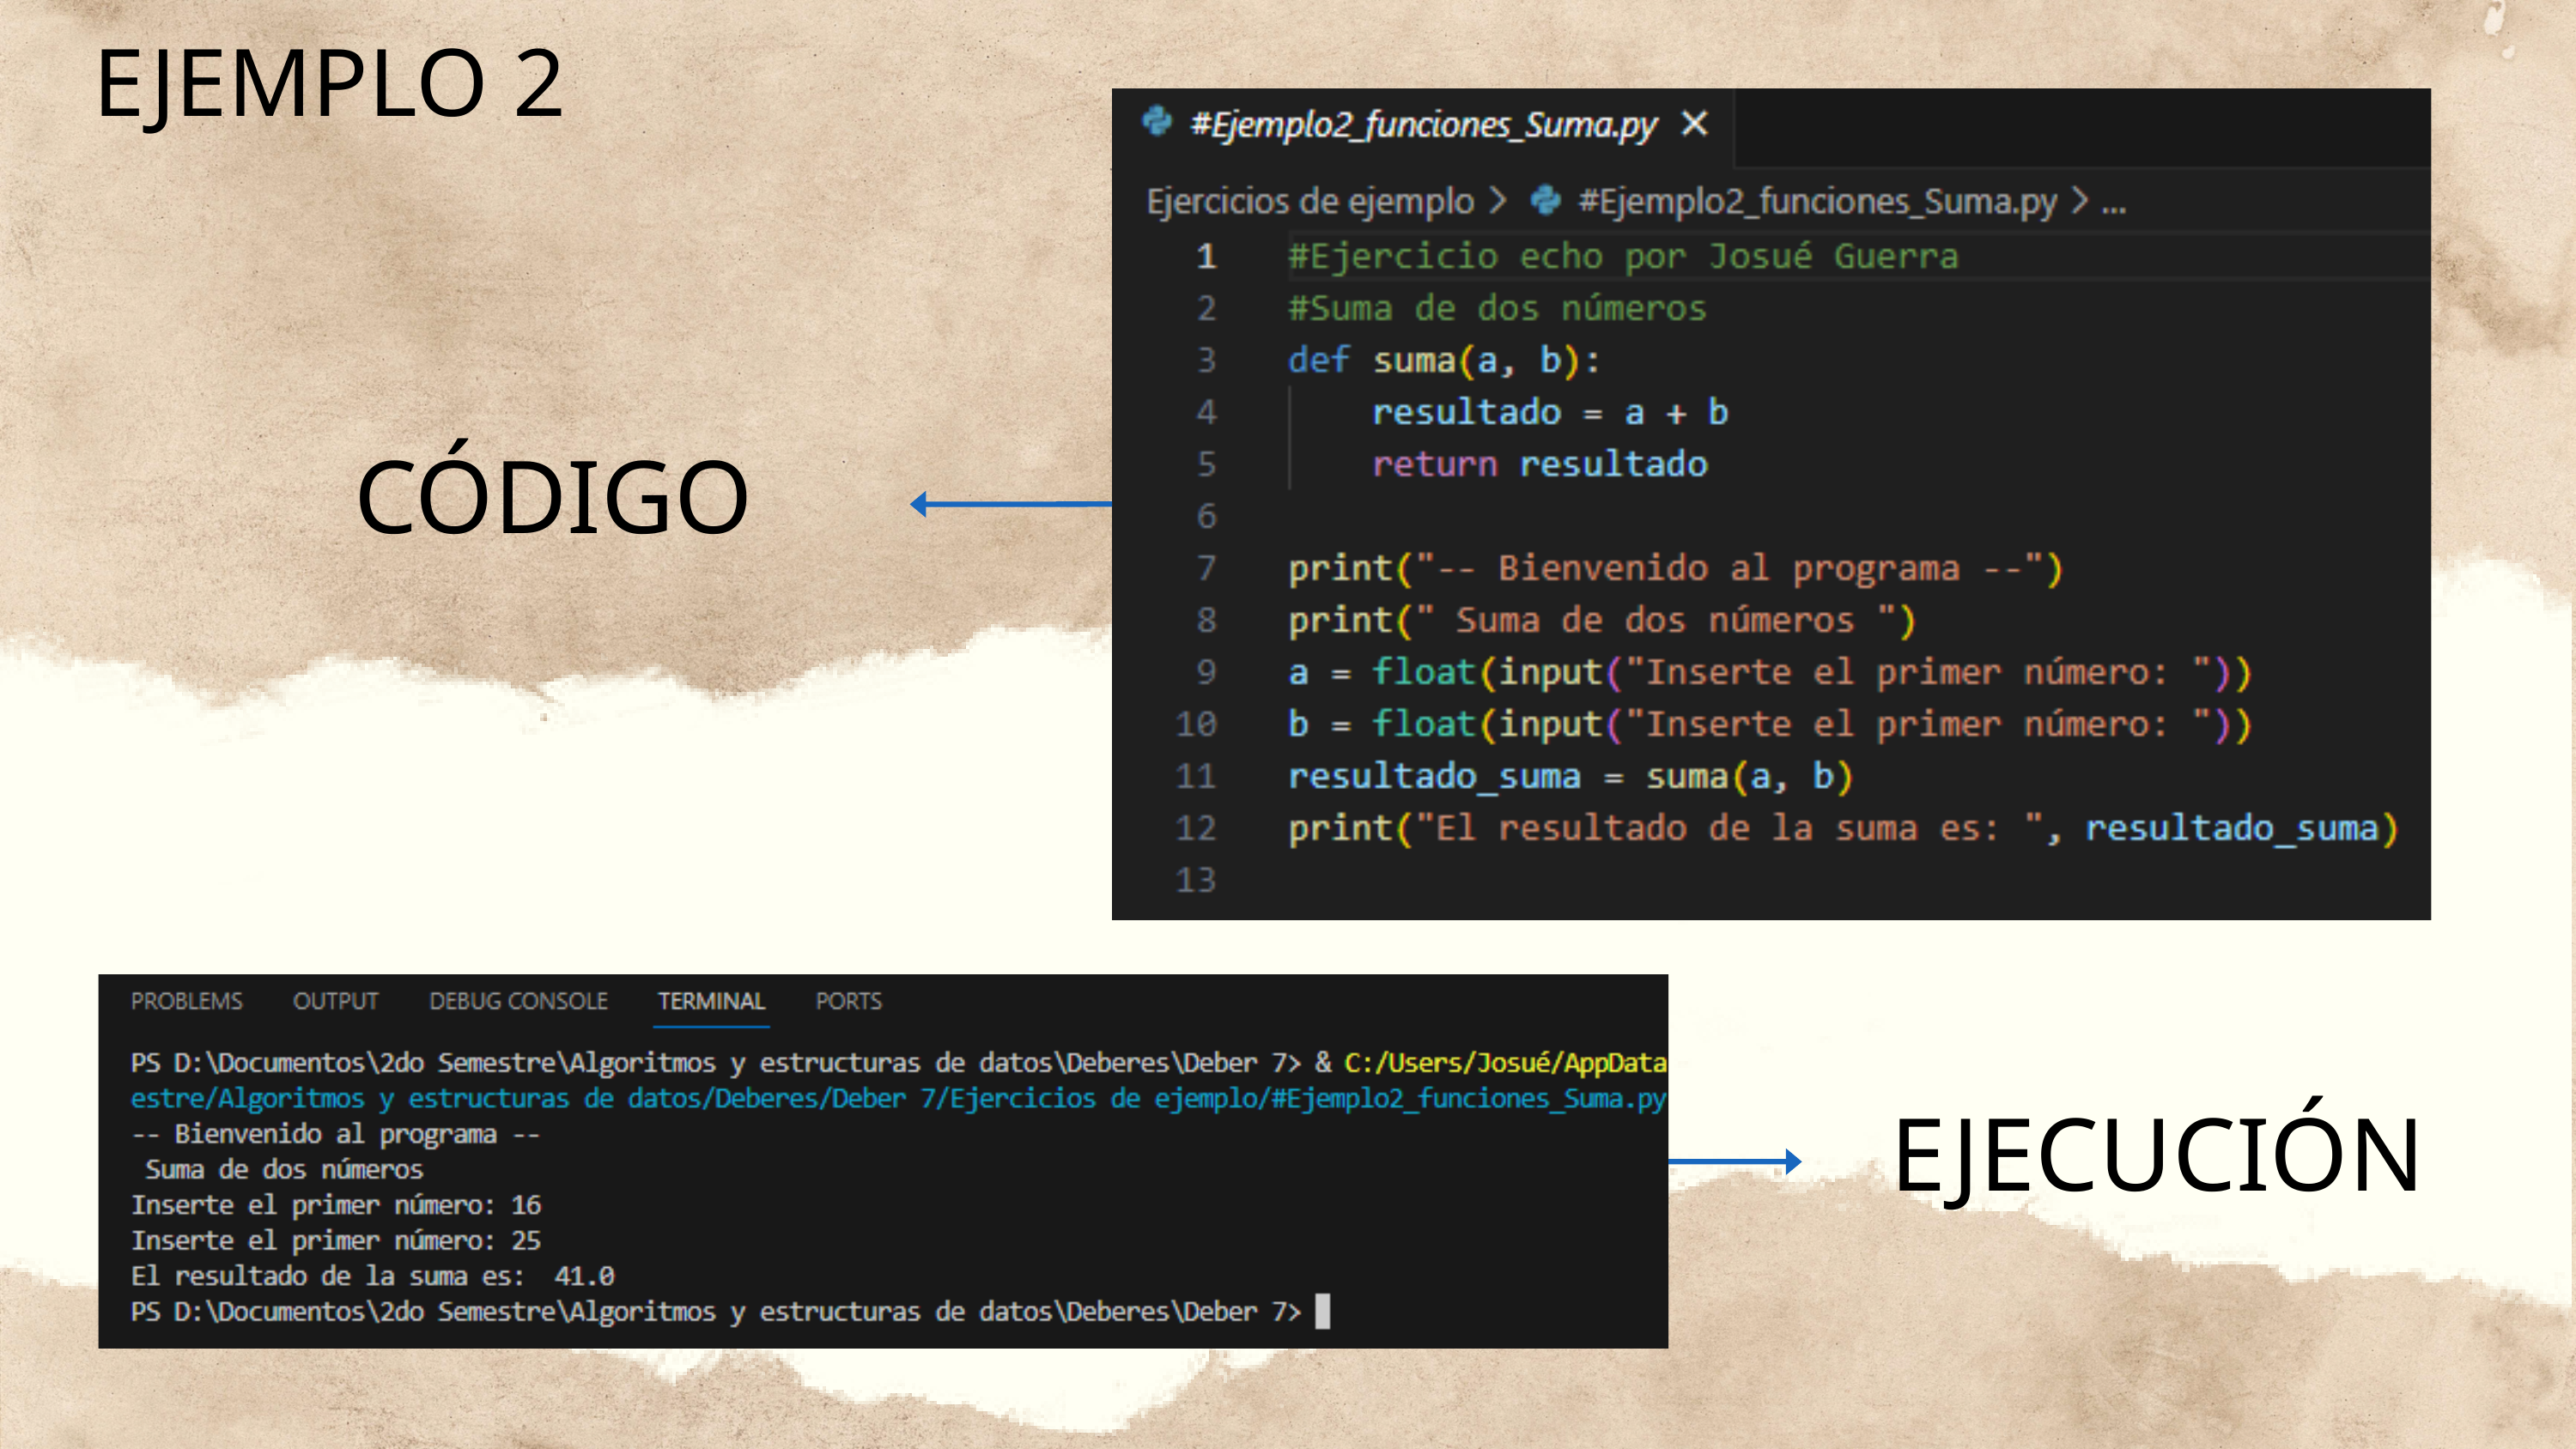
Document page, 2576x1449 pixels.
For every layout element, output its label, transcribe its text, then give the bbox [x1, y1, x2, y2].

text_box [0, 0, 2576, 524]
text_box [909, 495, 1113, 513]
text_box [0, 524, 2576, 1449]
text_box EJECUCIÓN [1801, 1131, 2514, 1212]
text_box [1668, 1152, 1802, 1171]
text_box [1112, 88, 2432, 920]
text_box CÓDIGO [197, 473, 910, 555]
text_box [98, 974, 1669, 1349]
text_box EJEMPLO 2 [0, 59, 660, 135]
